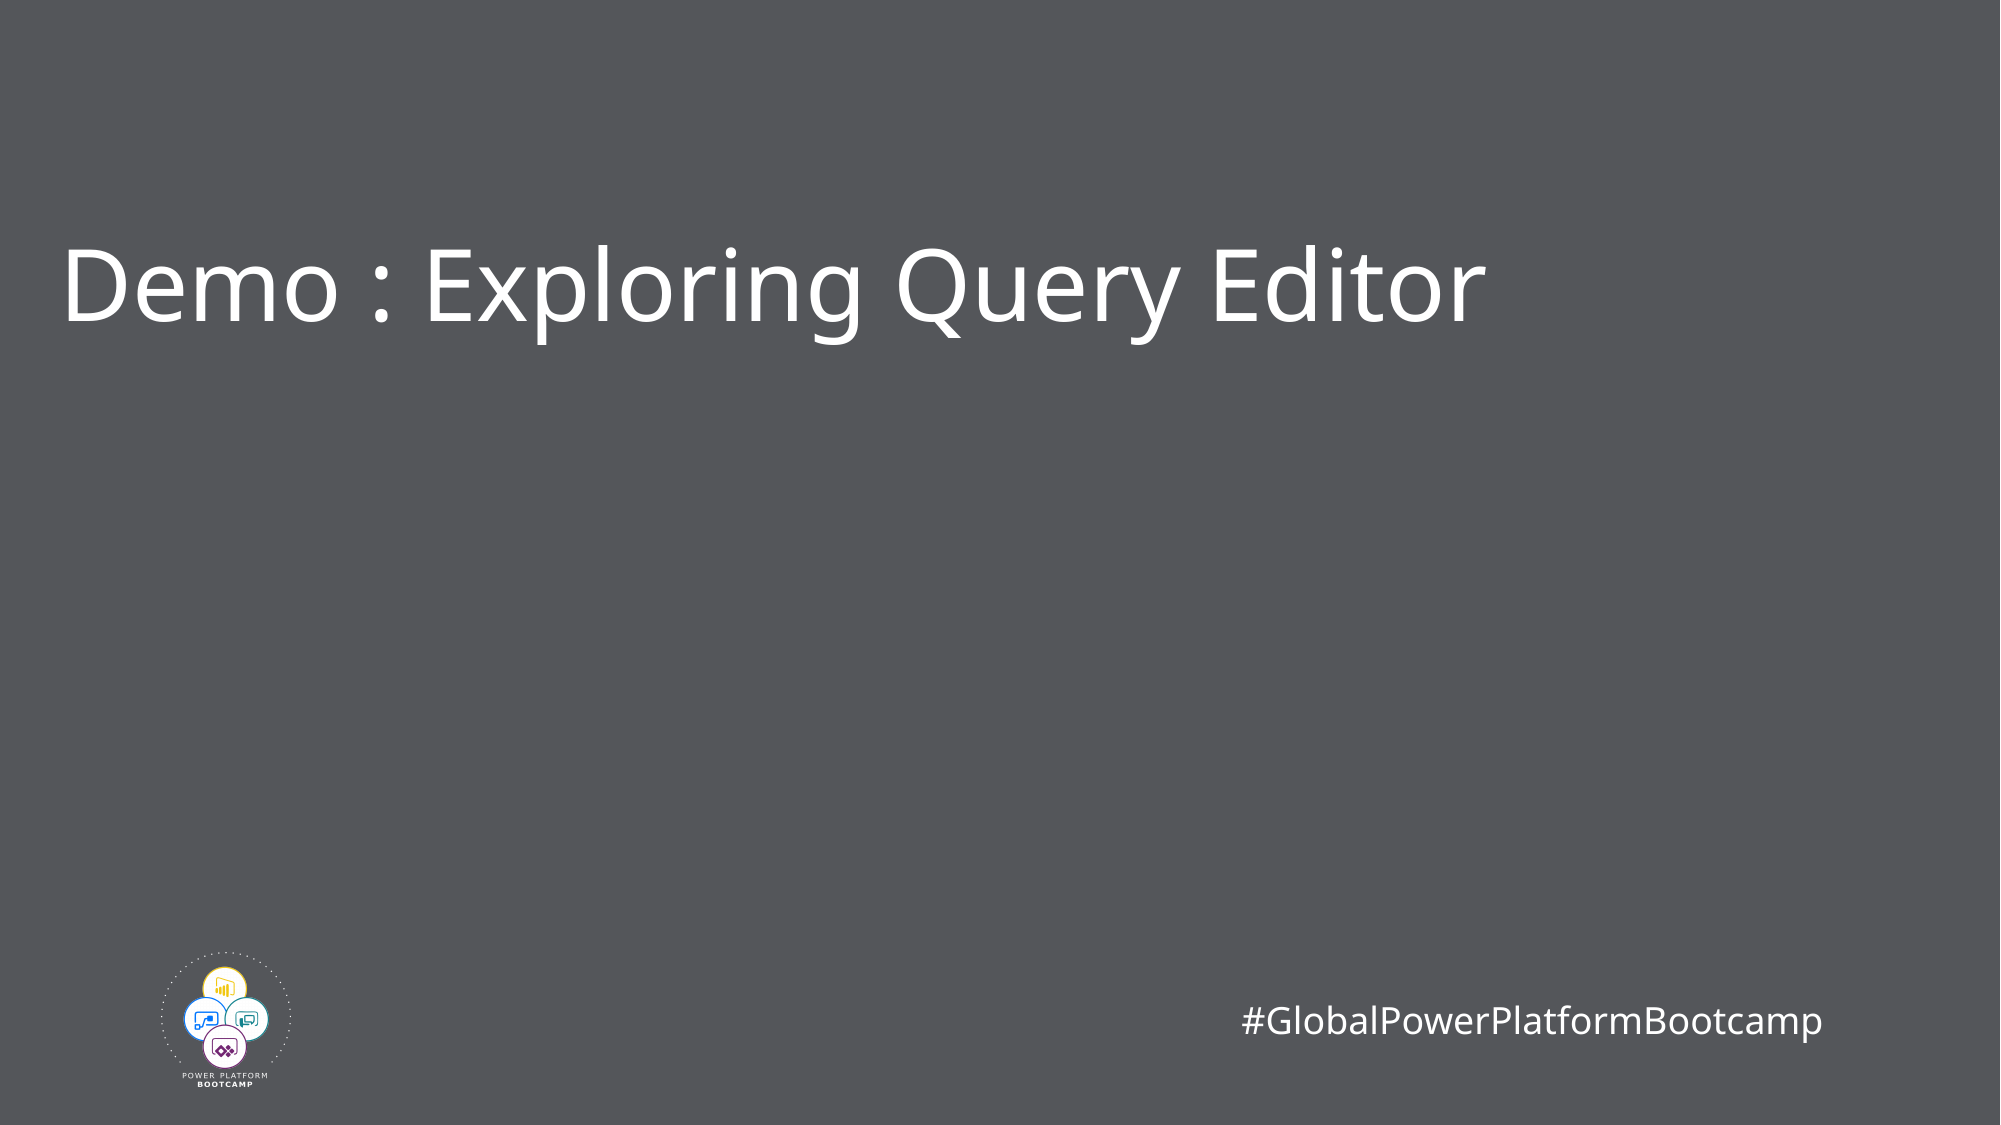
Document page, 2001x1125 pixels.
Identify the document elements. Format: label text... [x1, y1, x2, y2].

picture [161, 952, 291, 1087]
title Demo : Exploring Query Editor [44, 194, 1662, 385]
